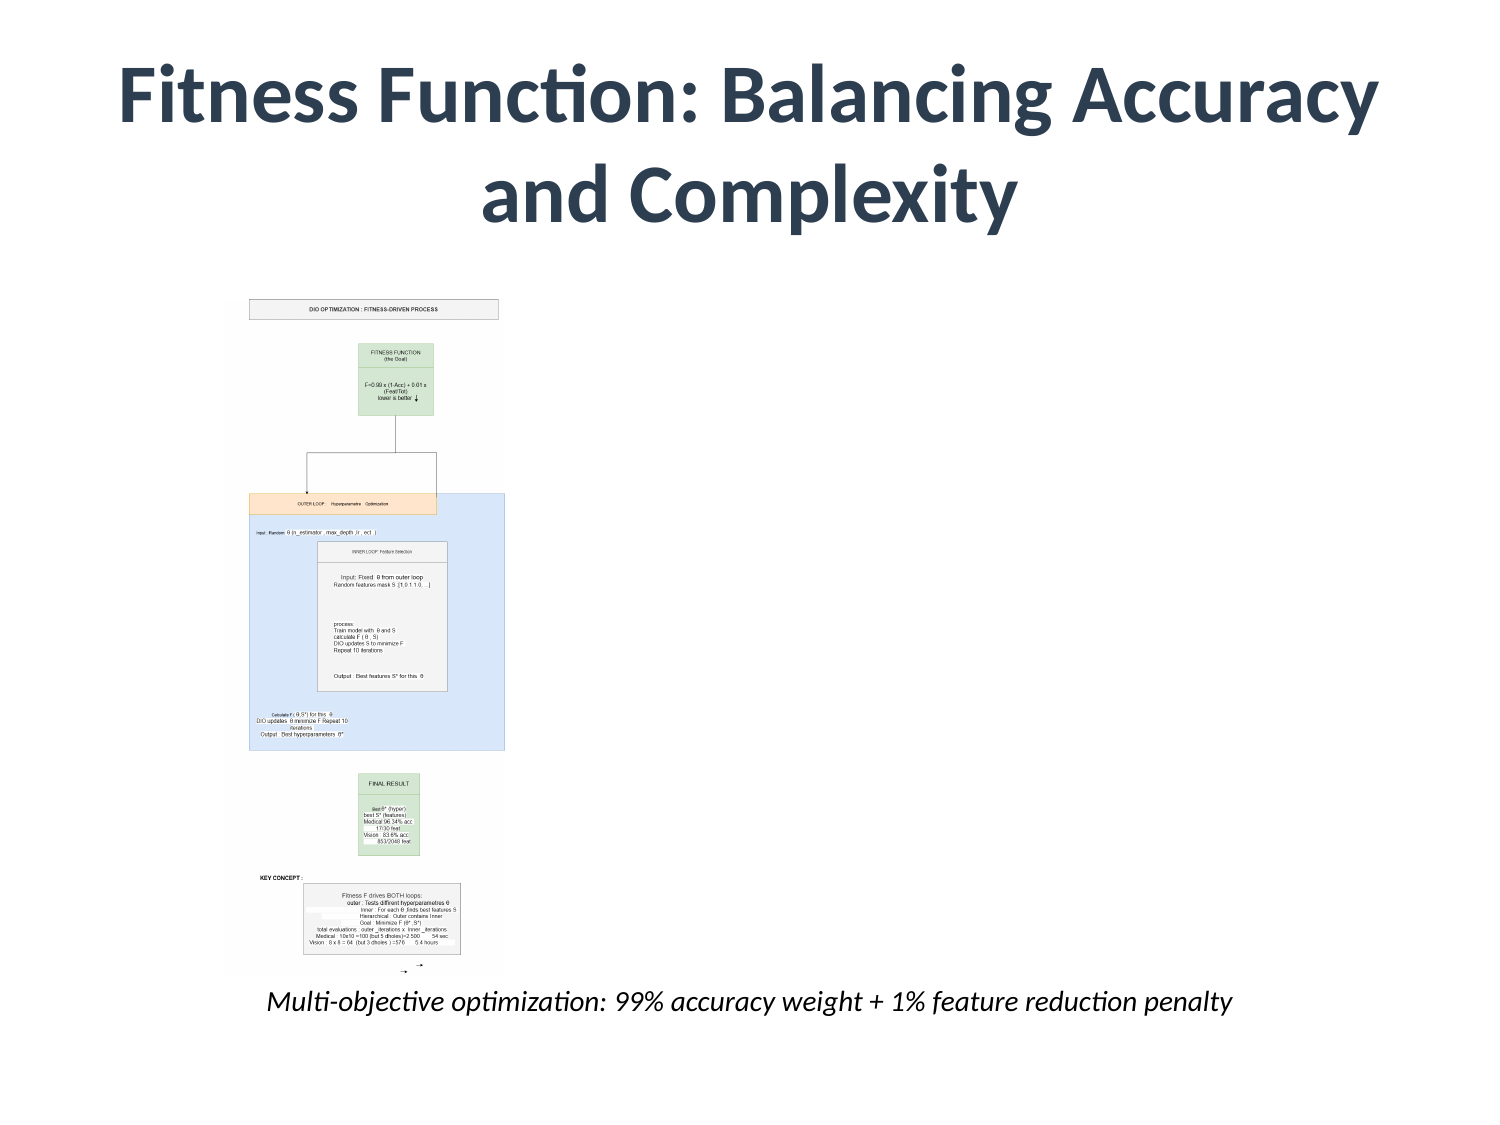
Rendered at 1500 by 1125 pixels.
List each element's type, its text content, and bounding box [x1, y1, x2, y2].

title Fitness Function: Balancing Accuracy and Complexity [75, 45, 1425, 233]
text_box Multi-objective optimization: 99% accuracy weight + 1% feature reduction penalty [251, 974, 1249, 1025]
picture [224, 299, 506, 976]
